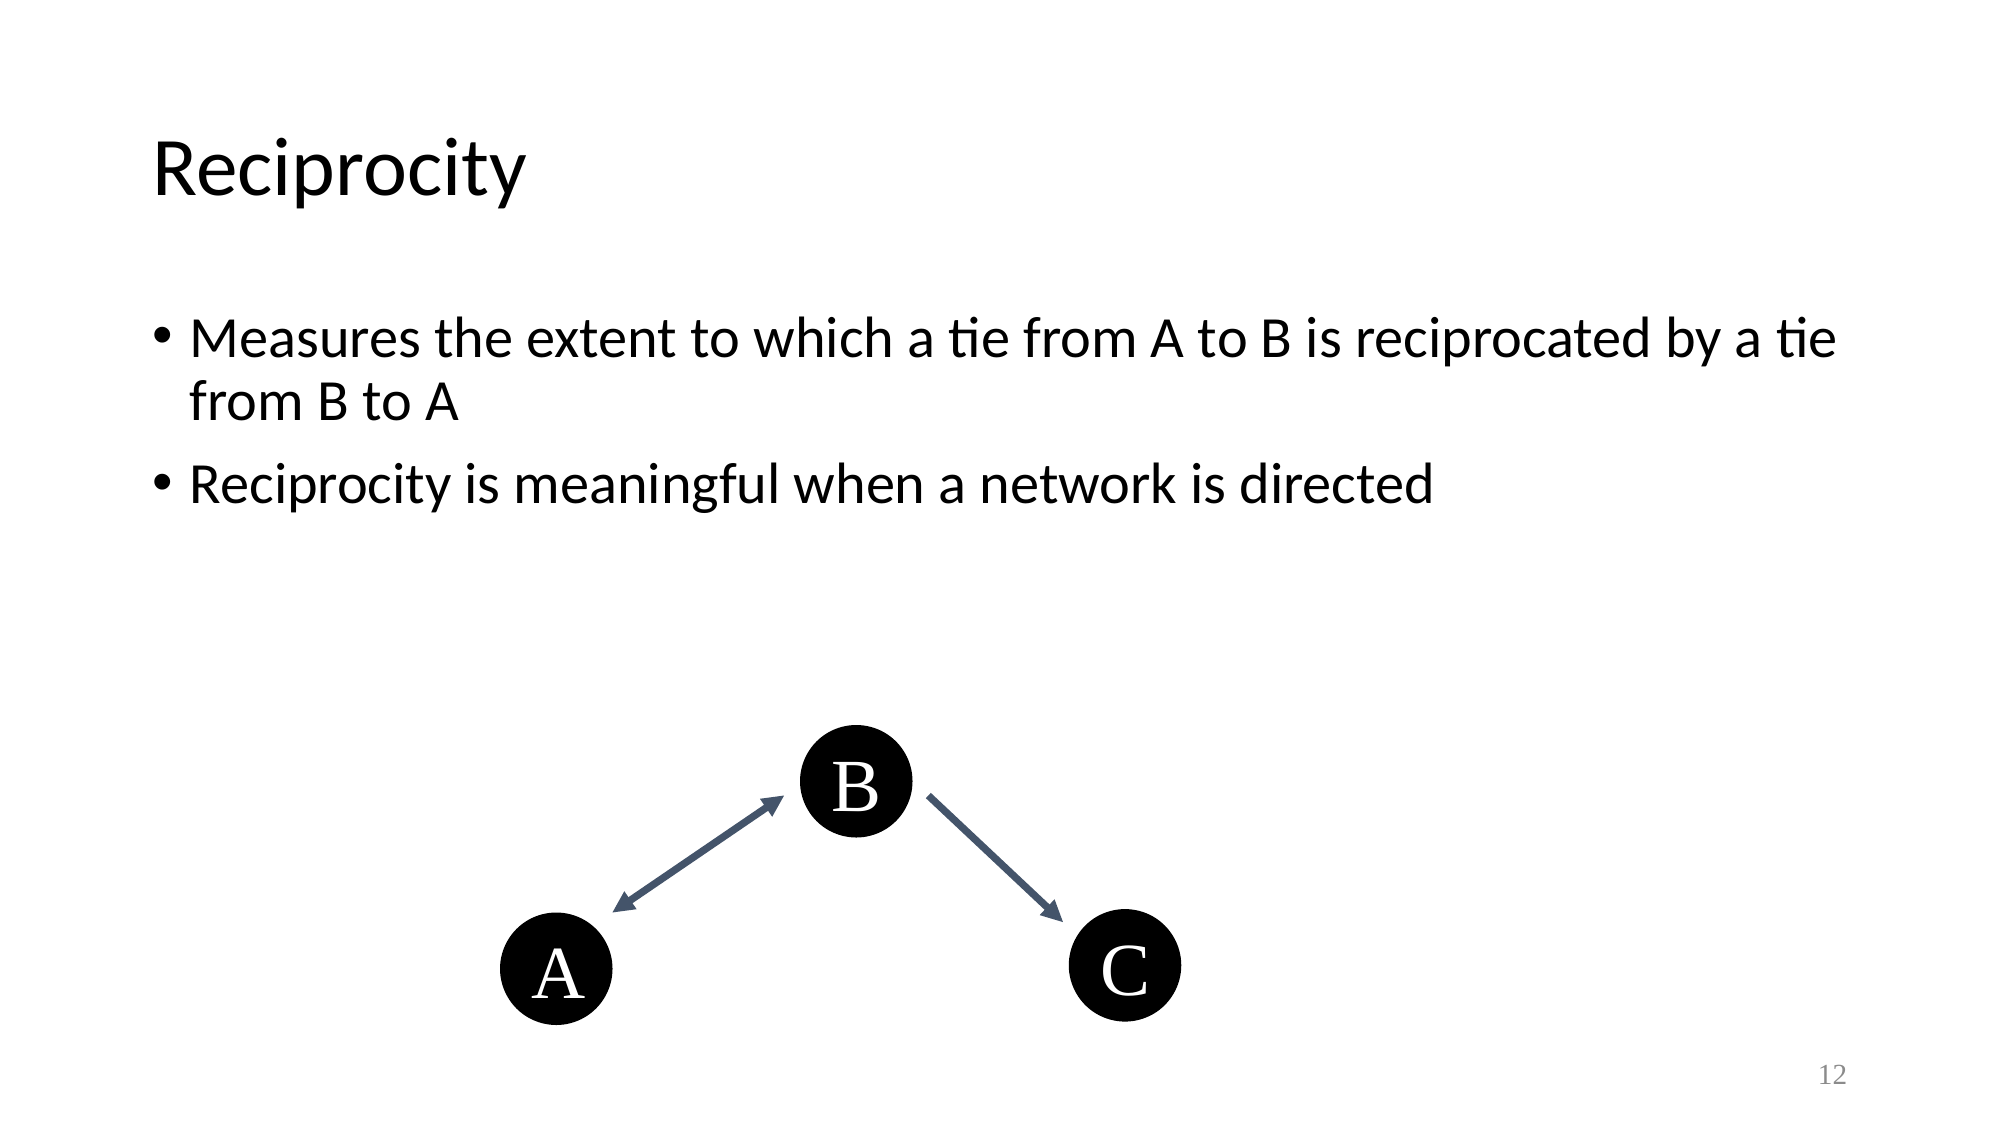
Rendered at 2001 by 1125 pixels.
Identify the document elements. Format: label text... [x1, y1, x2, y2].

text_box A [500, 912, 613, 1026]
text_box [928, 795, 1063, 923]
title Reciprocity [137, 59, 1863, 278]
list Measures the extent to which a tie from A to B is reciprocated by a tie from B to A Reciprocity is meaningful when a network is directed [137, 299, 1863, 1014]
text_box B [800, 725, 913, 838]
slide_number 12 [1412, 1042, 1863, 1103]
text_box C [1068, 909, 1182, 1022]
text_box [612, 795, 785, 913]
